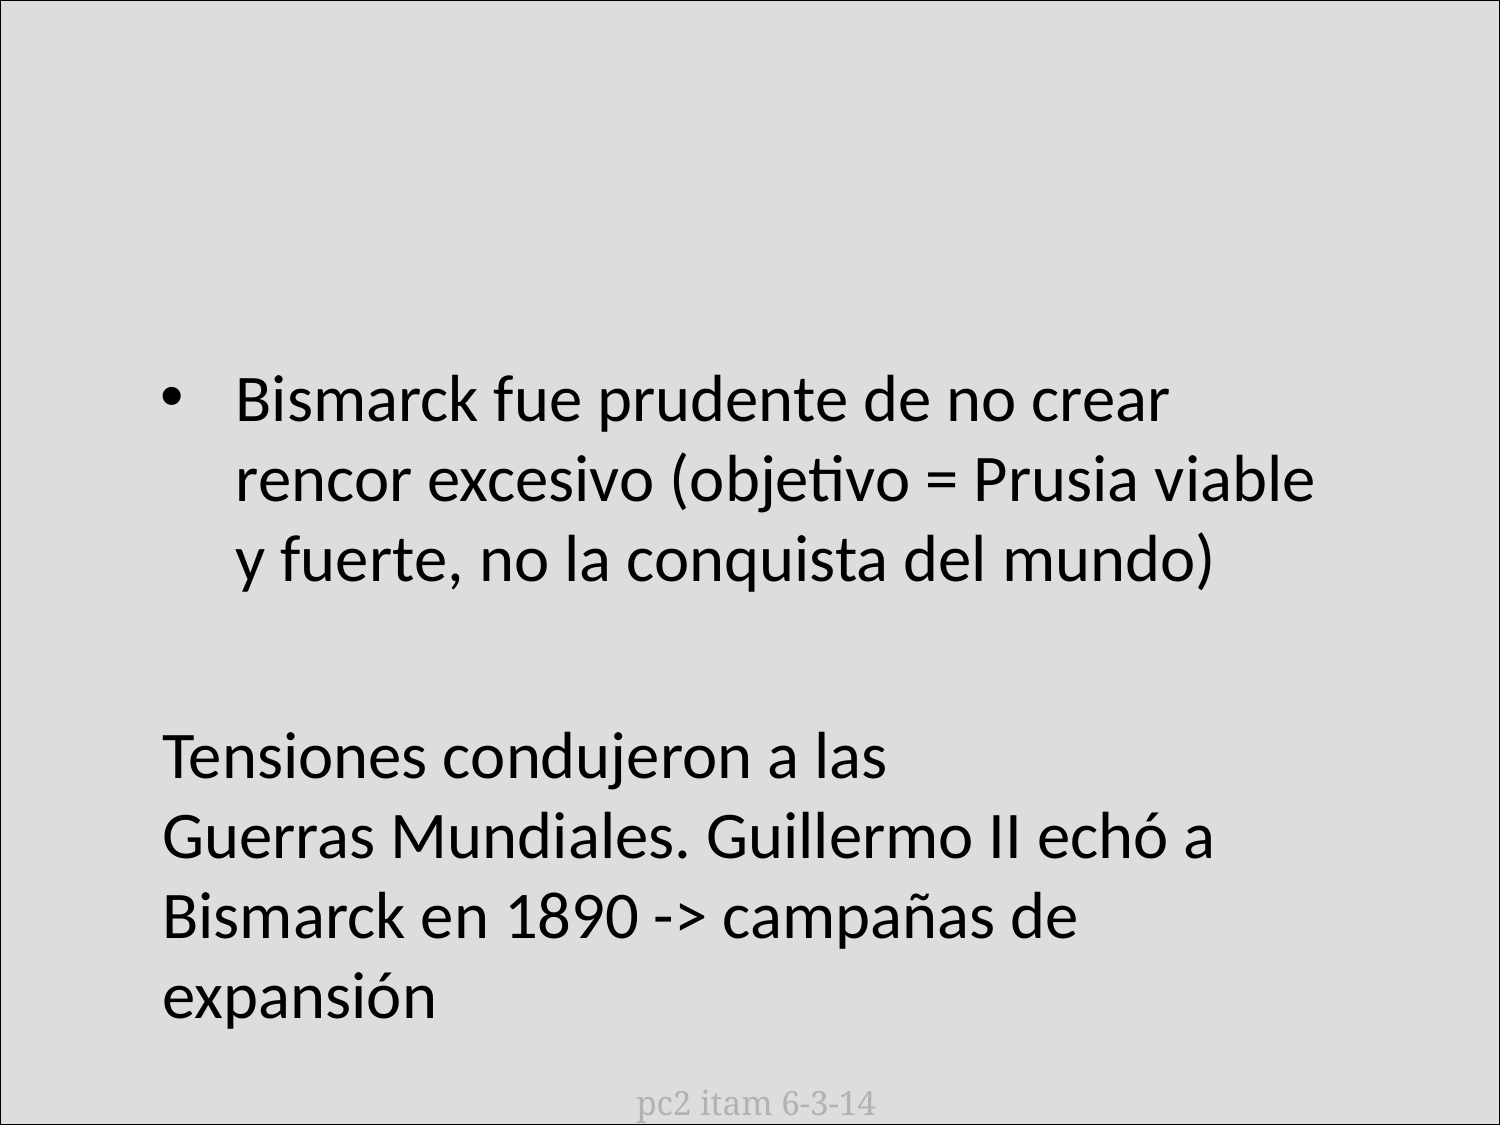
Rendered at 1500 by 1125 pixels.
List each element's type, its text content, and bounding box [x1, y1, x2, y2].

text_box Bismarck fue prudente de no crear rencor excesivo (objetivo = Prusia viable y fuerte, no la conquista del mundo) [145, 347, 1359, 603]
text_box Tensiones condujeron a las Guerras Mundiales. Guillermo II echó a Bismarck en 1890 -> campañas de expansión [147, 704, 1361, 1039]
